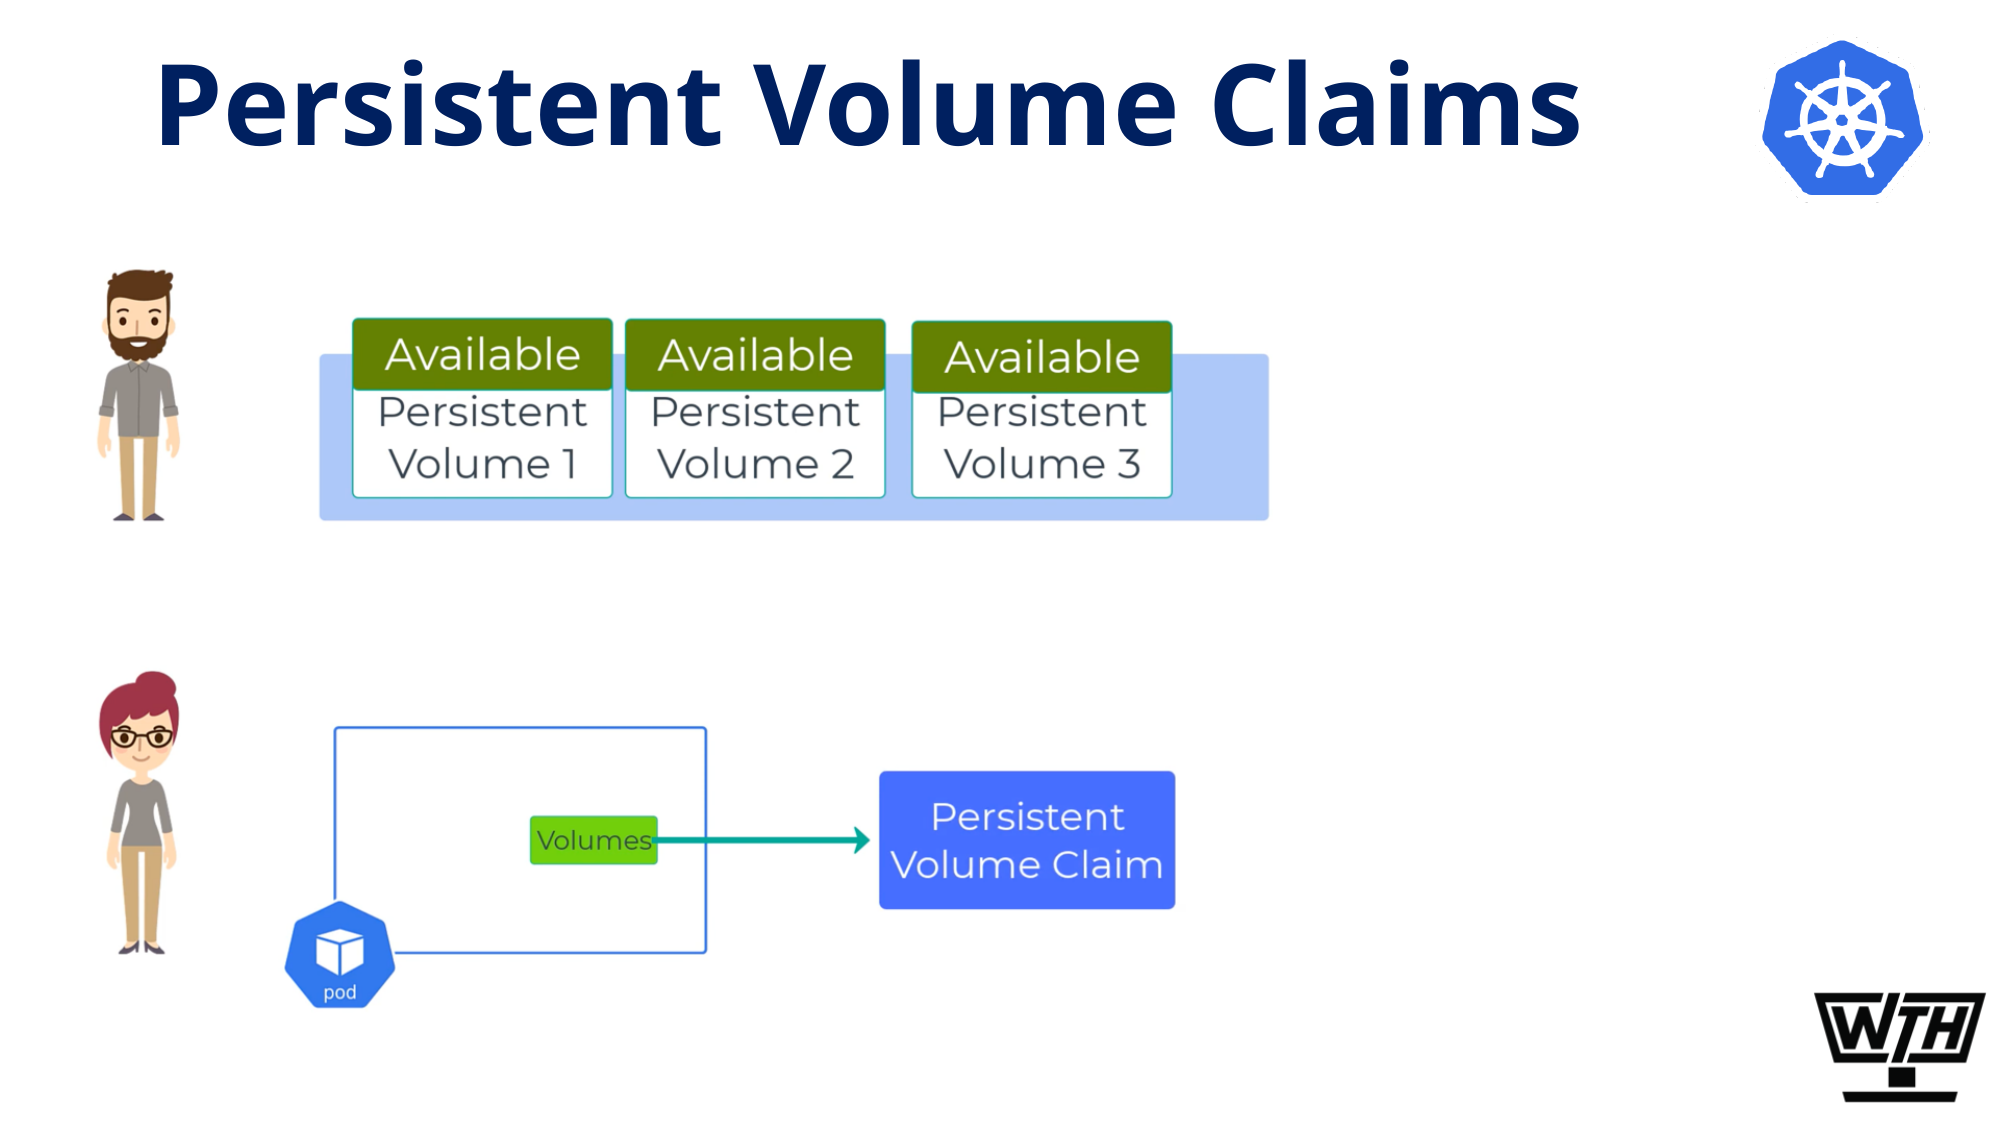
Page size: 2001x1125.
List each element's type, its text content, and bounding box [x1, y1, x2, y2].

picture [1754, 32, 1930, 203]
title Persistent Volume Claims [137, 0, 1863, 219]
picture [78, 650, 1256, 1034]
picture [1793, 941, 2001, 1125]
picture [78, 256, 1302, 563]
